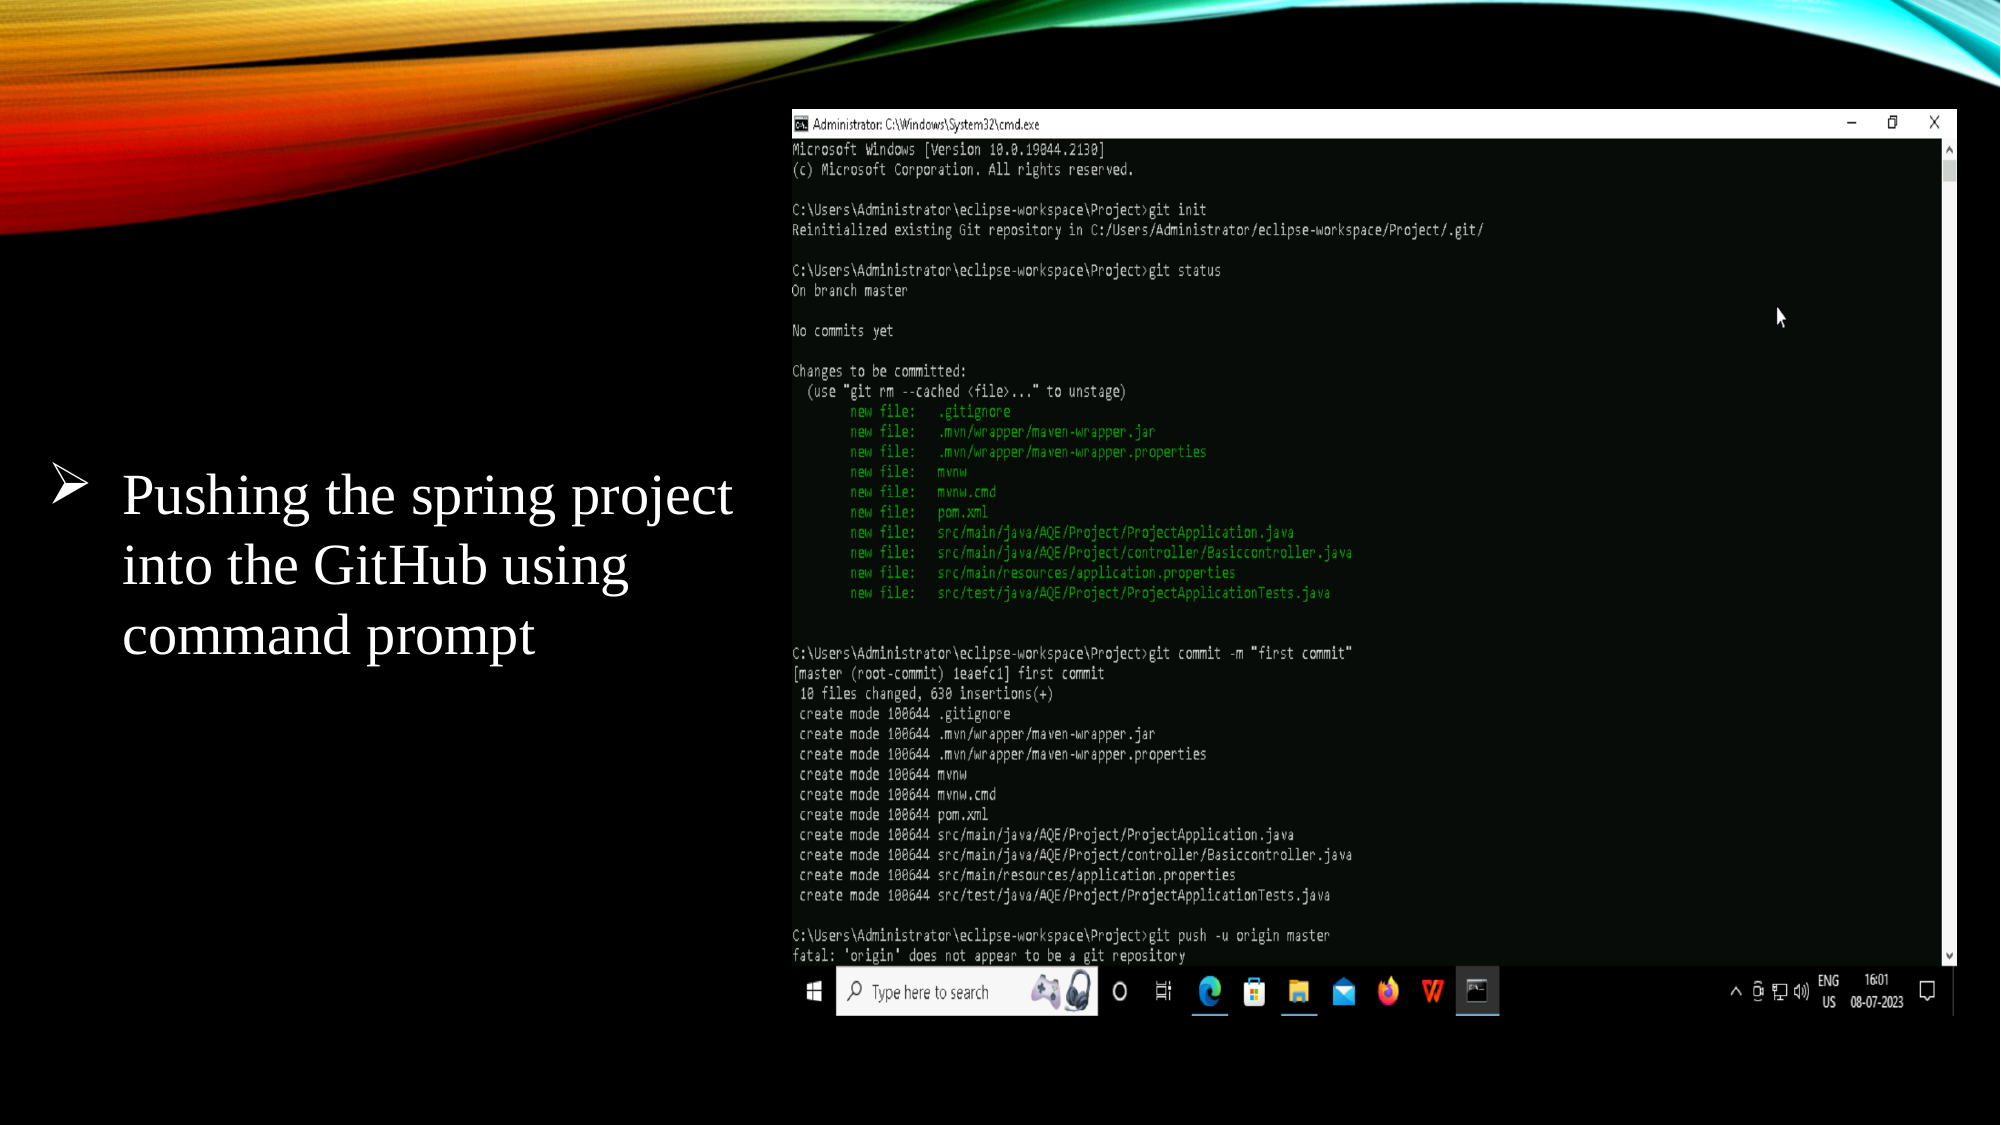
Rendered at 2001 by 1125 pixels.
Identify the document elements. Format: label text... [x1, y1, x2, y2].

picture [0, 0, 2000, 1016]
text_box Pushing the spring project into the GitHub using command prompt [32, 448, 791, 674]
